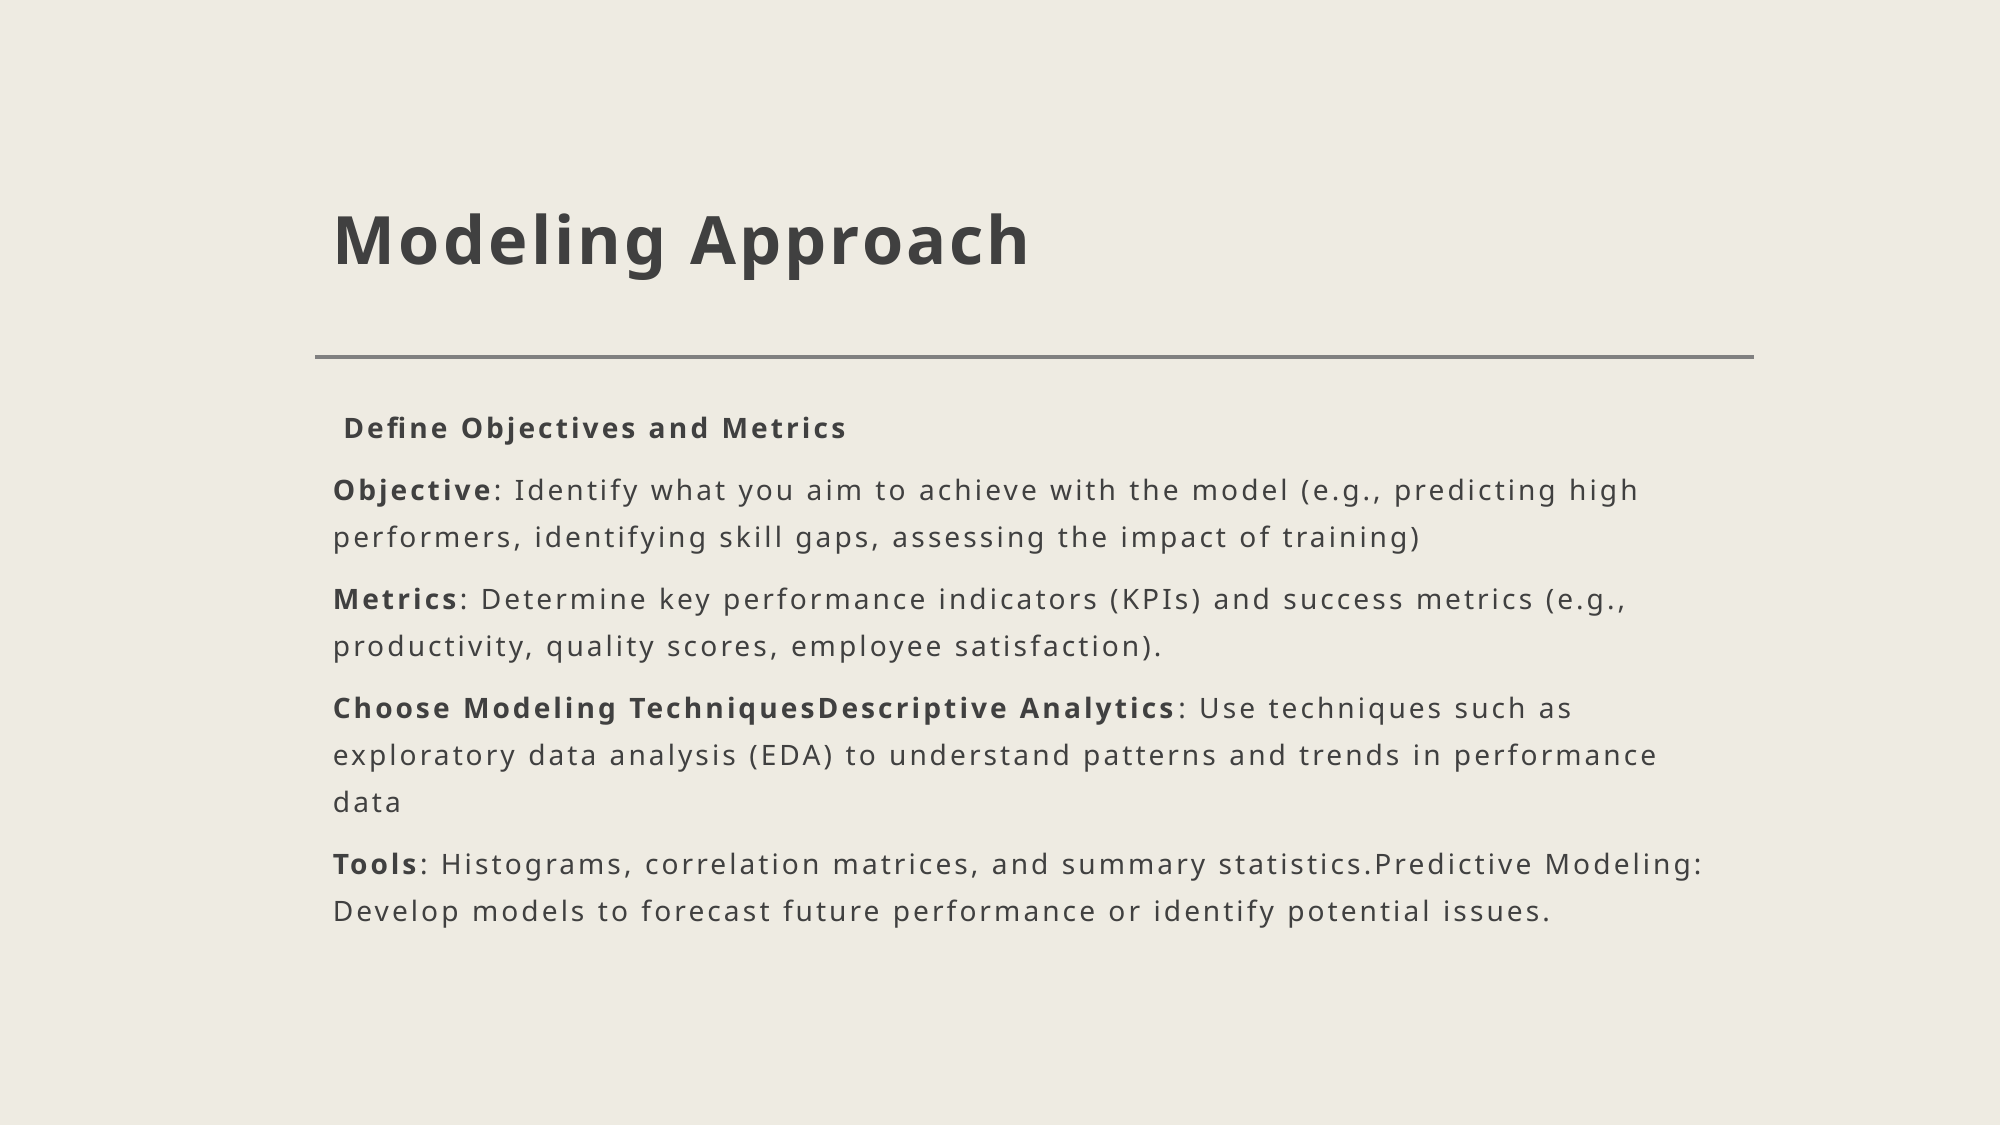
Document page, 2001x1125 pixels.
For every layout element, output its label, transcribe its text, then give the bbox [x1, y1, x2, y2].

title Modeling Approach [315, 72, 1754, 294]
list Define Objectives and Metrics Objective: Identify what you aim to achieve with the model (e.g., predicting high performers, identifying skill gaps, assessing the impact of training) Metrics: Determine key performance indicators (KPIs) and success metrics (e.g., productivity, quality scores, employee satisfaction). Choose Modeling TechniquesDescriptive Analytics: Use techniques such as exploratory data analysis (EDA) to understand patterns and trends in performance data Tools: Histograms, correlation matrices, and summary statistics.Predictive Modeling: Develop models to forecast future performance or identify potential issues. [315, 379, 1754, 979]
